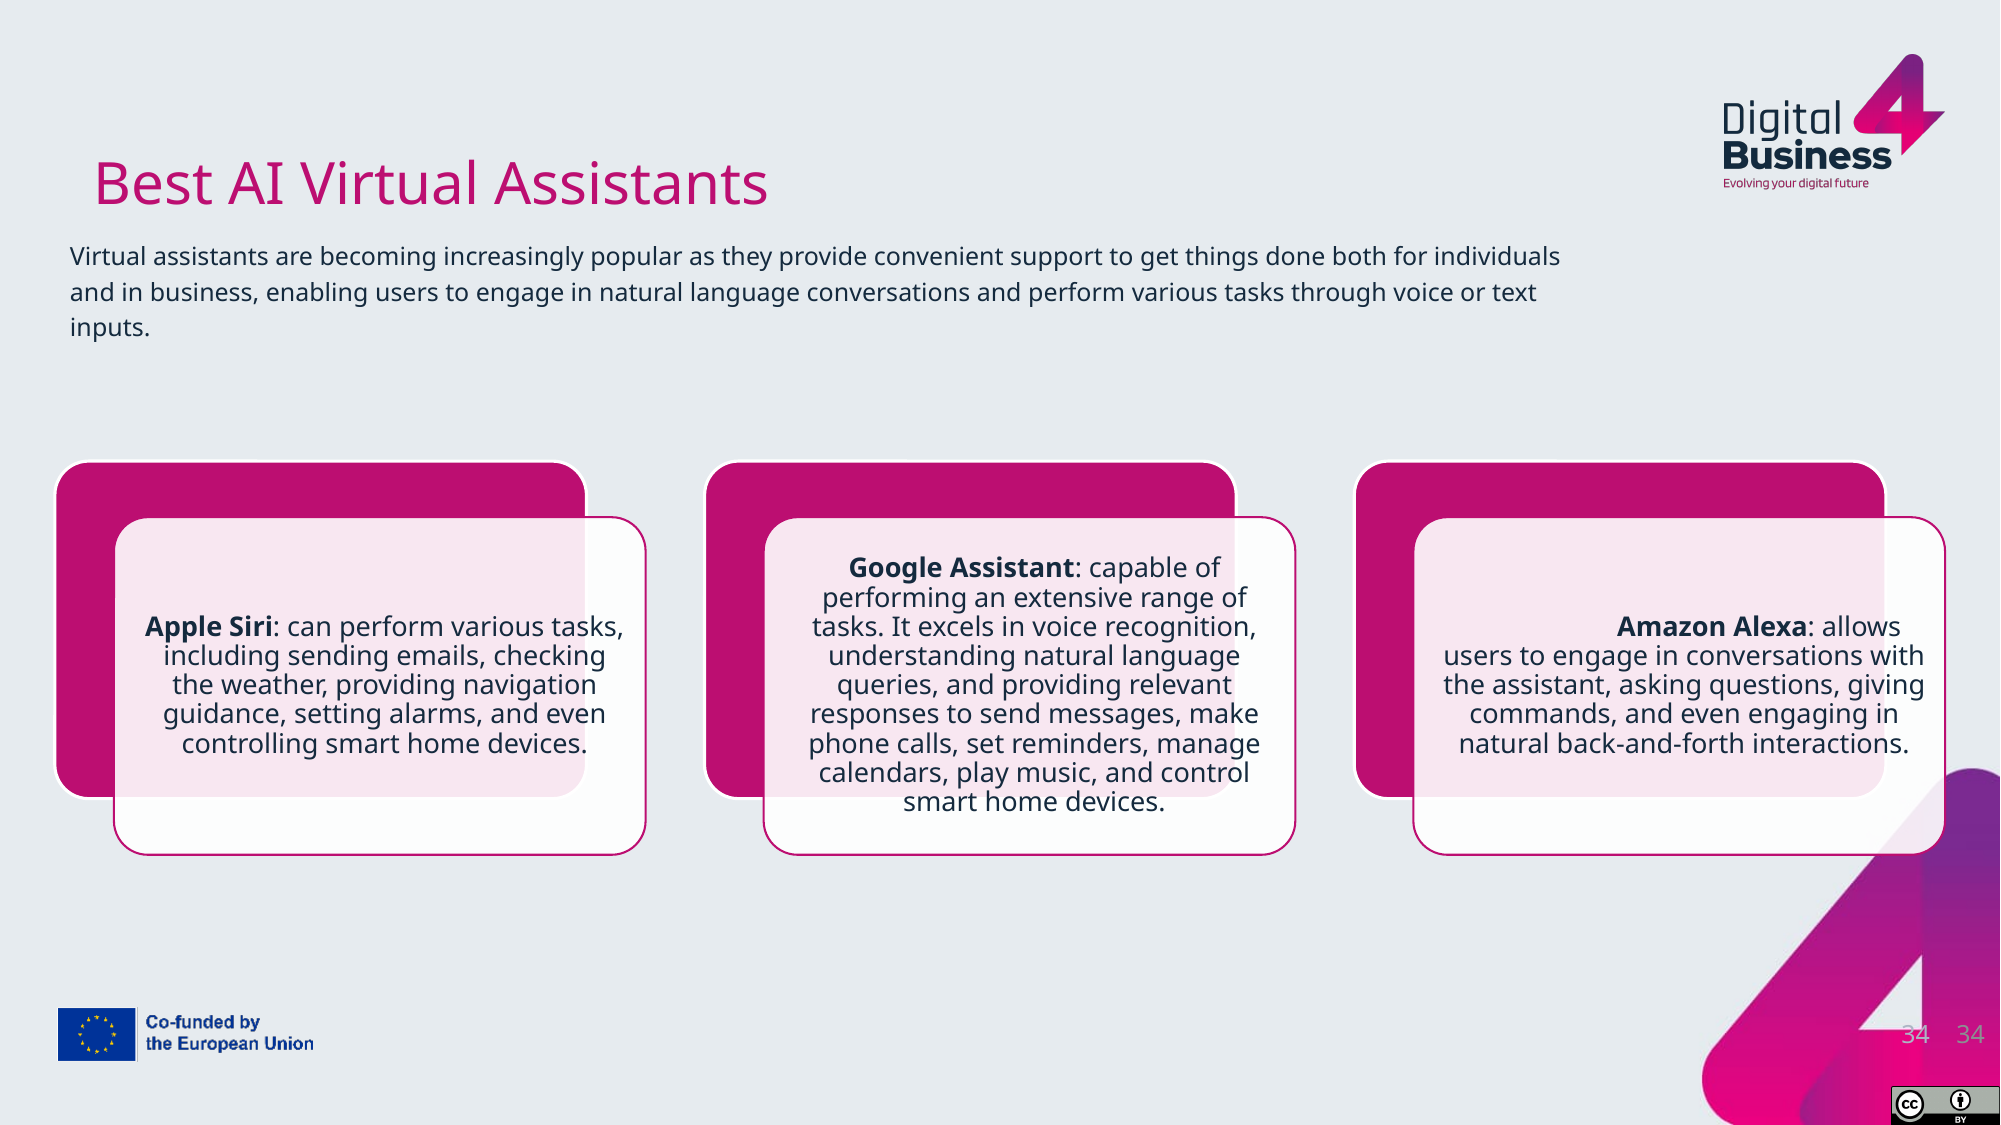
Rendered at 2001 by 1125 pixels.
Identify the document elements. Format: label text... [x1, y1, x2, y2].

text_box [54, 359, 1945, 957]
picture [0, 0, 2000, 1125]
list Virtual assistants are becoming increasingly popular as they provide convenient support to get things done both for individuals and in business, enabling users to engage in natural language conversations and perform various tasks through voice or text inputs. [54, 226, 1621, 338]
title Best AI Virtual Assistants [54, 54, 1623, 225]
slide_number 34 [1911, 1005, 2000, 1066]
